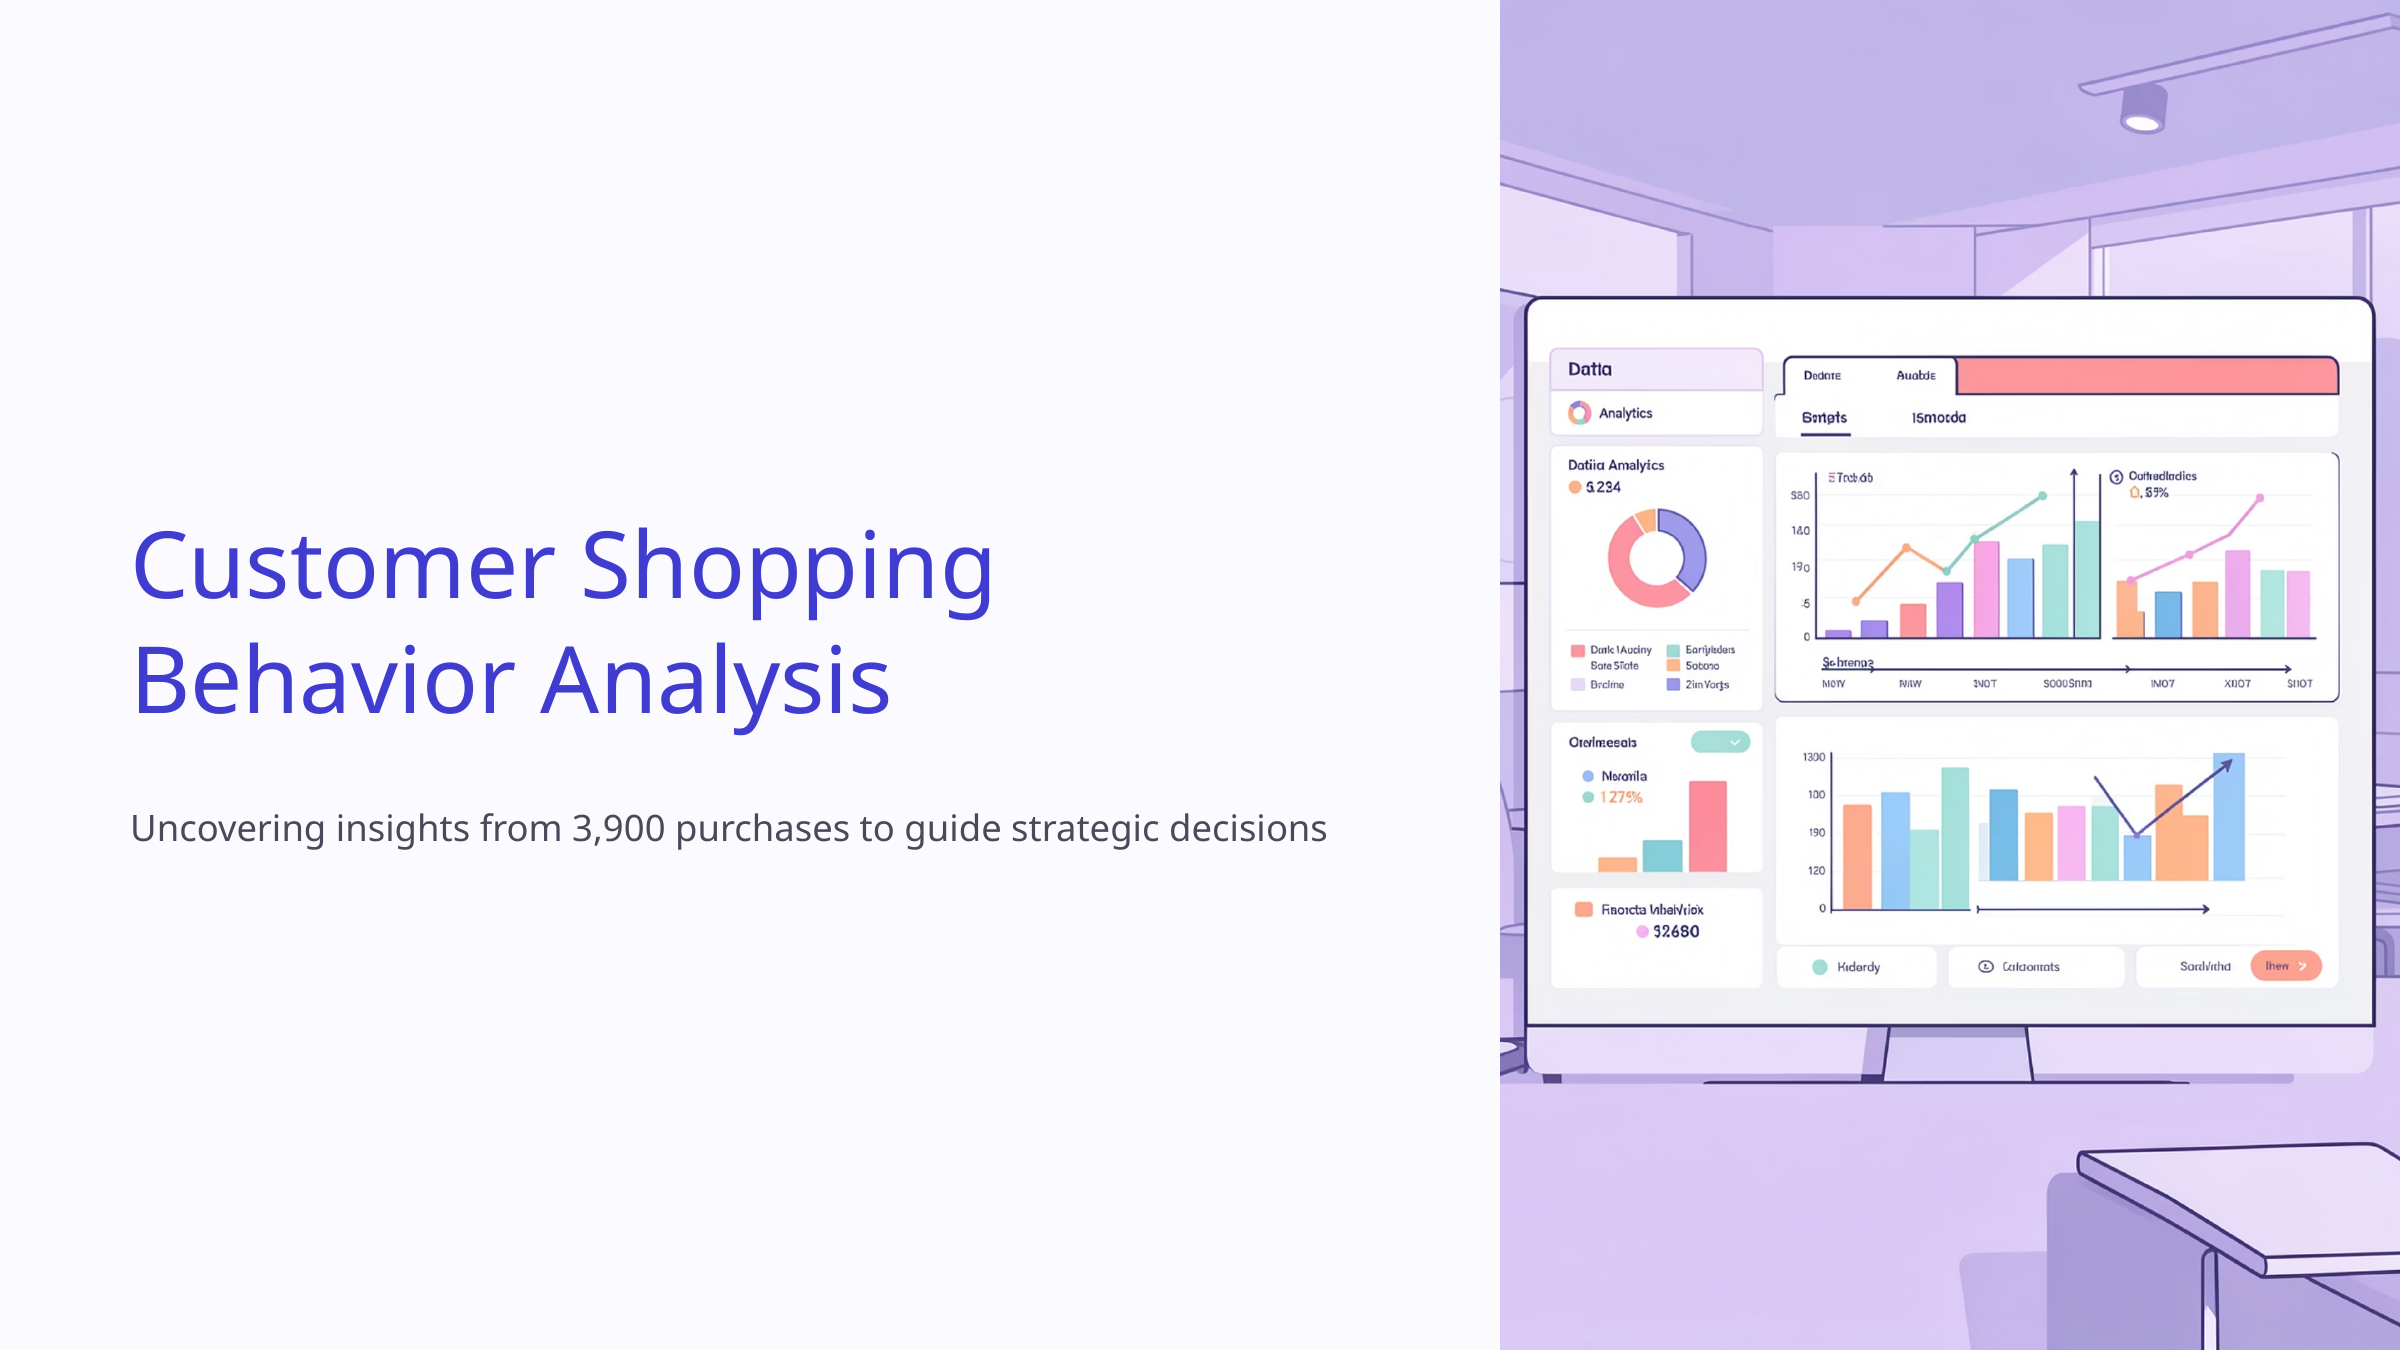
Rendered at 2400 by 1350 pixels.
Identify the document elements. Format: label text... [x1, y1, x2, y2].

picture [1499, 0, 2400, 1350]
text_box Customer Shopping Behavior Analysis [130, 501, 1370, 734]
text_box Uncovering insights from 3,900 purchases to guide strategic decisions [130, 789, 1370, 849]
